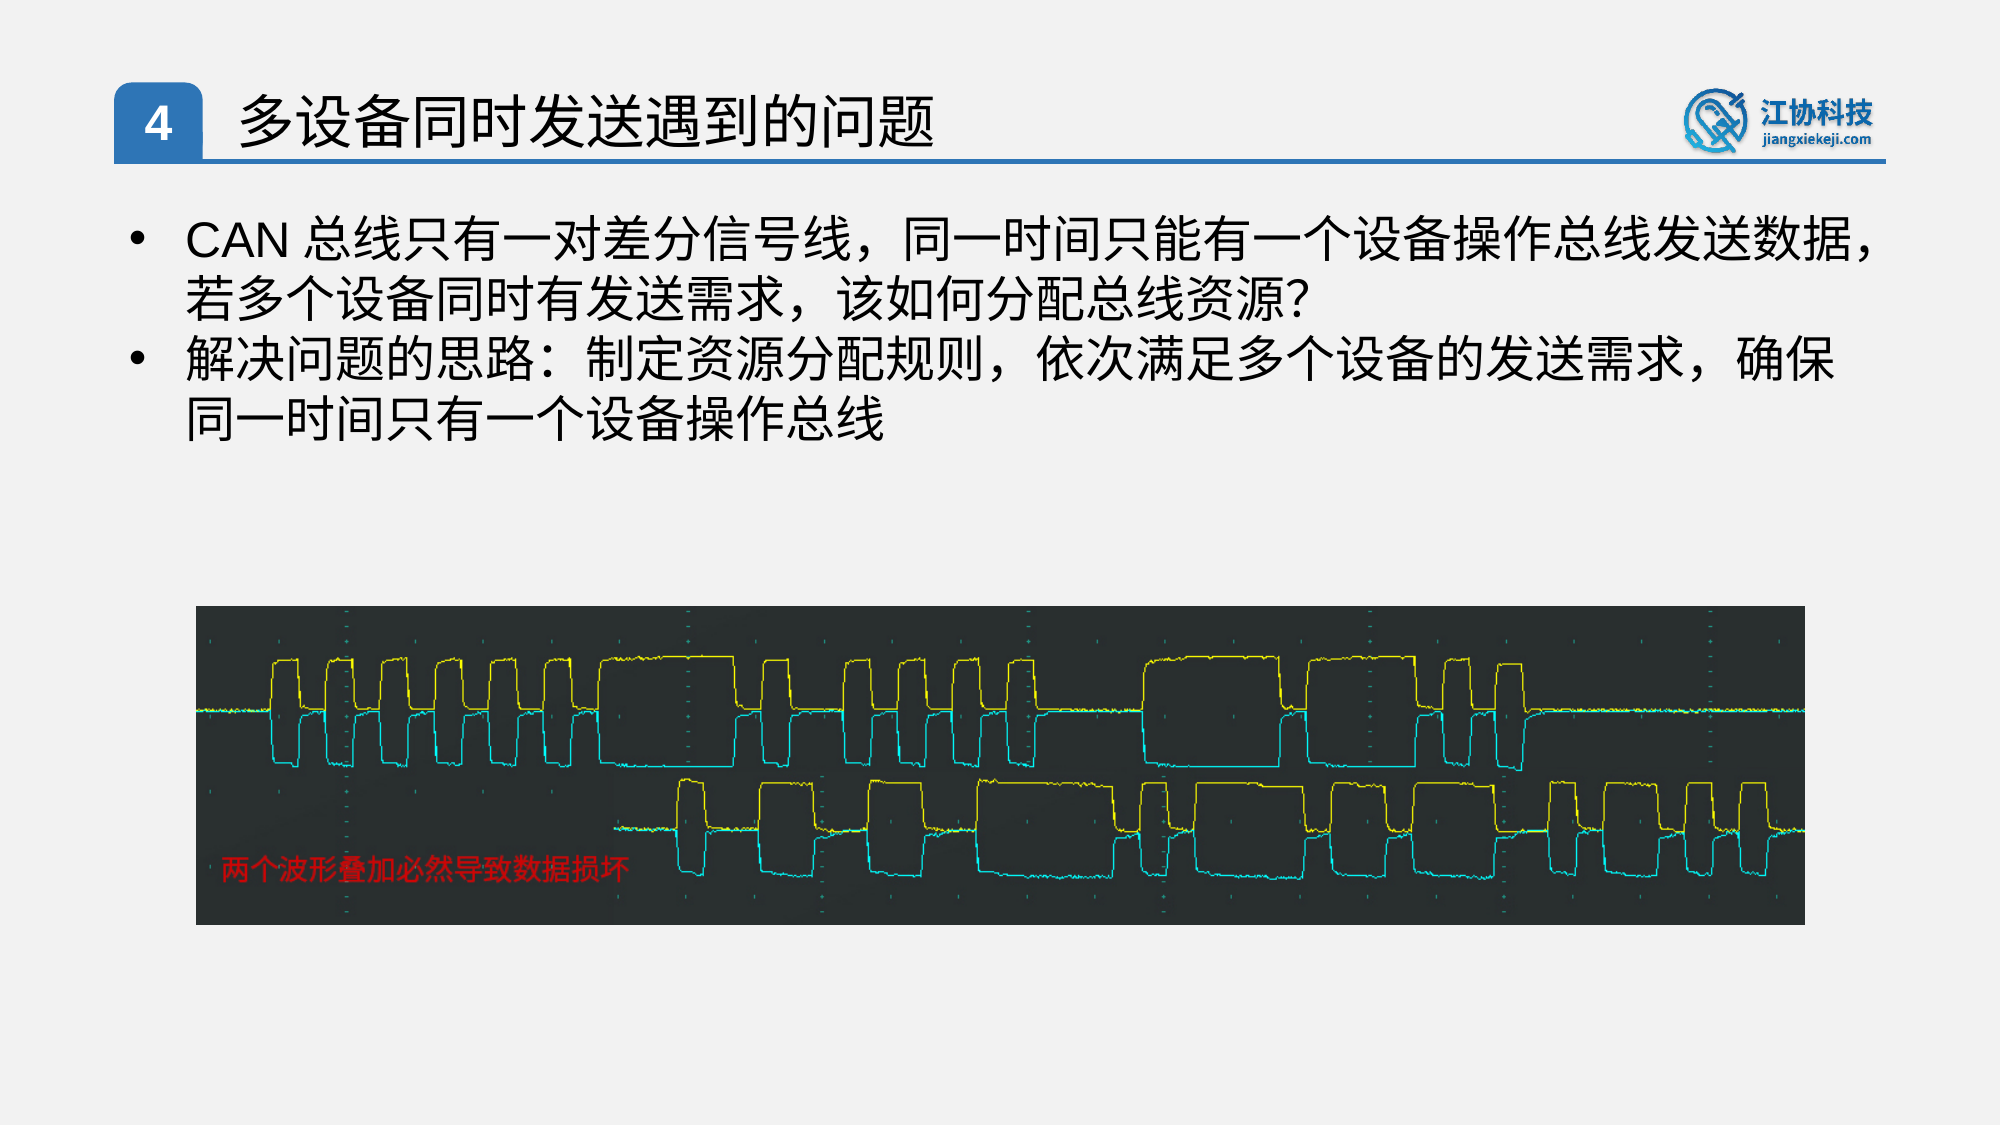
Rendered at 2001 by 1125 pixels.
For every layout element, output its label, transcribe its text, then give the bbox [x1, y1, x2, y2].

text_box CAN总线只有一对差分信号线，同一时间只能有一个设备操作总线发送数据，若多个设备同时有发送需求，该如何分配总线资源？ 解决问题的思路：制定资源分配规则，依次满足多个设备的发送需求，确保同一时间只有一个设备操作总线 [114, 200, 1886, 455]
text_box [114, 76, 1886, 166]
picture [196, 606, 1805, 925]
